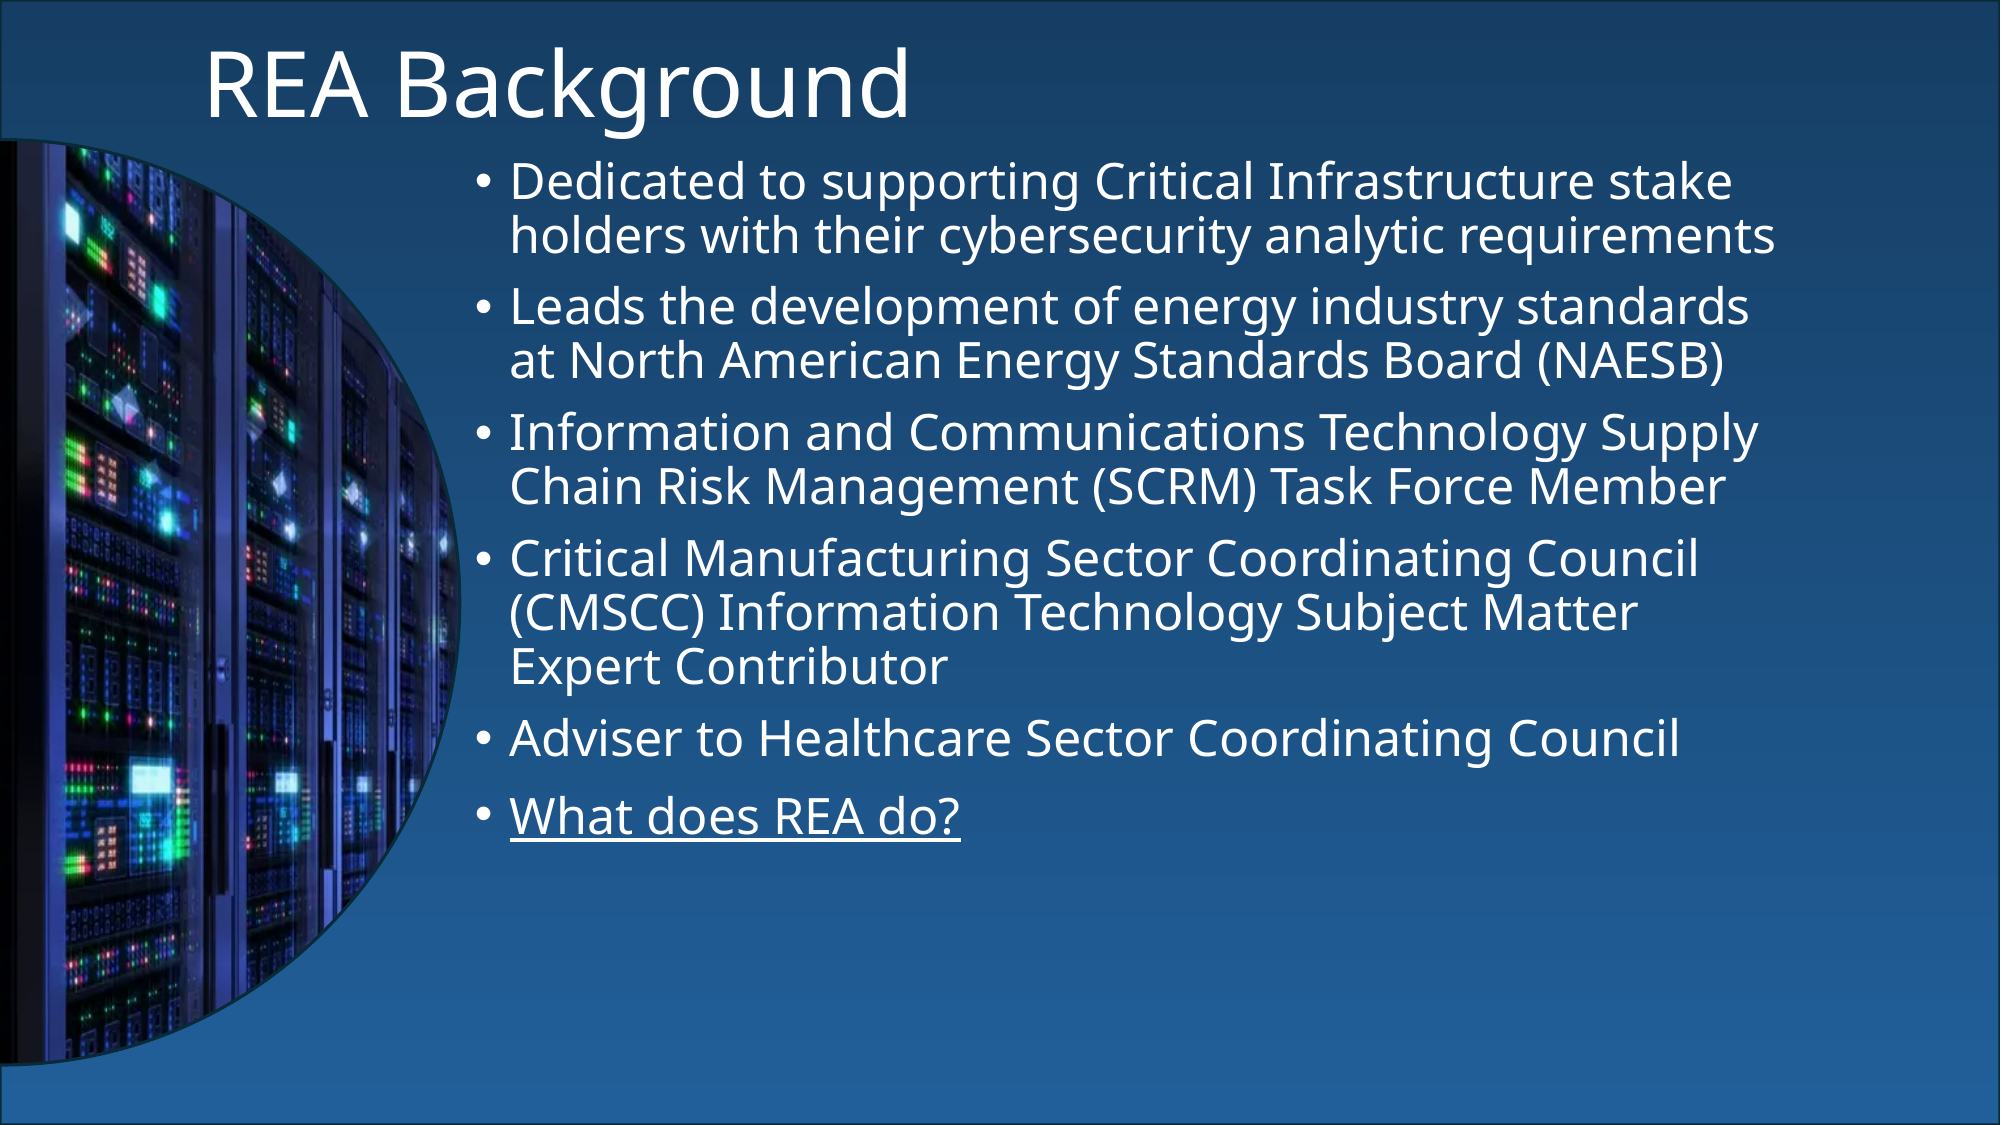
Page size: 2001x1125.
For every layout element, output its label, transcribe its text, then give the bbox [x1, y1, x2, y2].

picture [0, 76, 1568, 1097]
title REA Background [187, 0, 1813, 175]
list Dedicated to supporting Critical Infrastructure stake holders with their cybersecurity analytic requirements Leads the development of energy industry standards at North American Energy Standards Board (NAESB) Information and Communications Technology Supply Chain Risk Management (SCRM) Task Force Member Critical Manufacturing Sector Coordinating Council (CMSCC) Information Technology Subject Matter Expert Contributor Adviser to Healthcare Sector Coordinating Council What does REA do? [1568, 175, 1813, 950]
text_box [0, 0, 2000, 1125]
